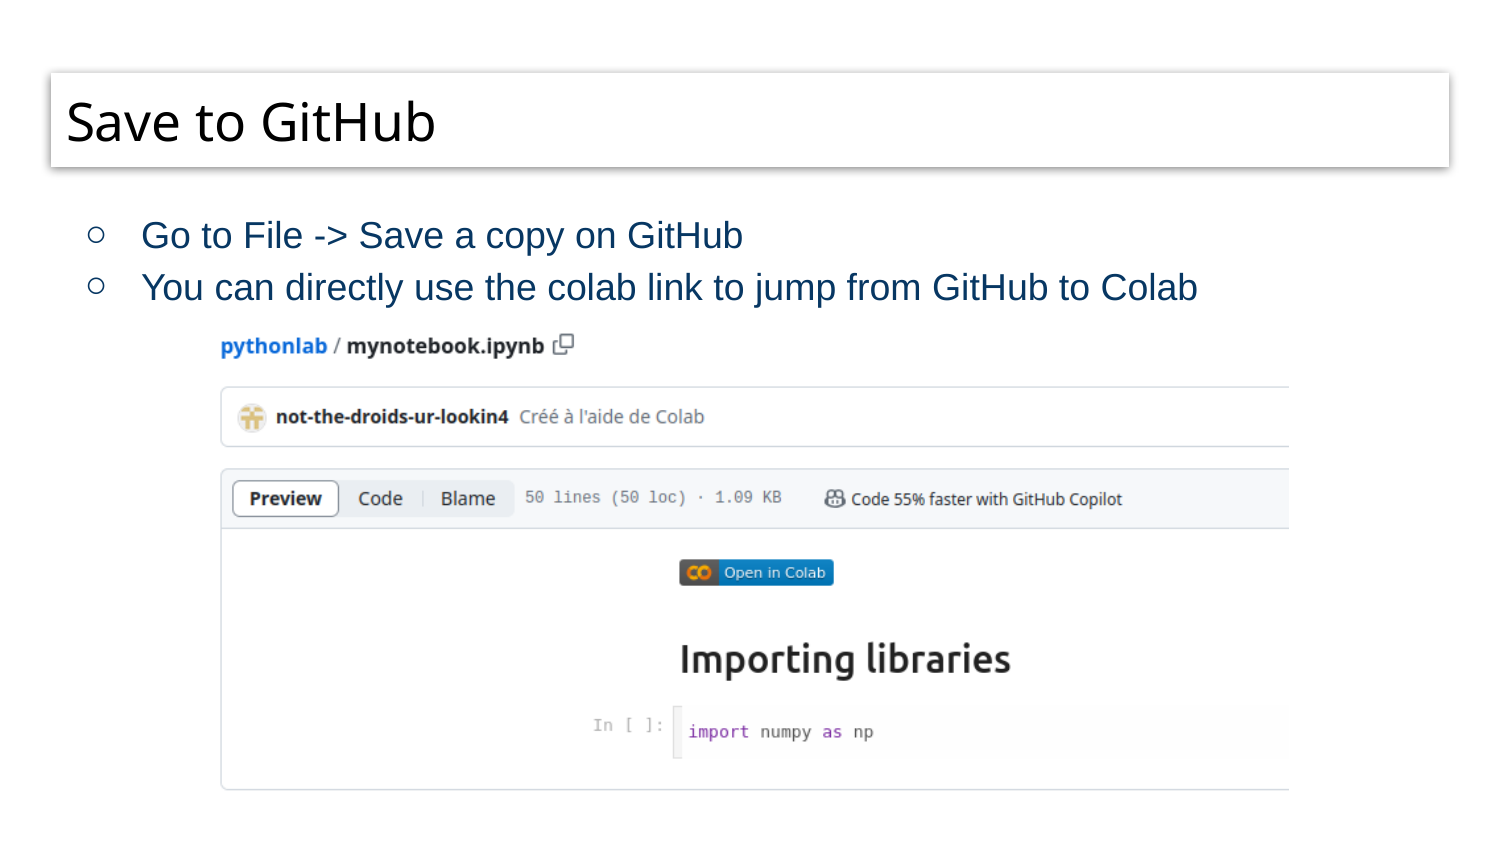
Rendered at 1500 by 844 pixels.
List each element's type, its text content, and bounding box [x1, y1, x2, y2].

title Save to GitHub [51, 72, 1449, 167]
picture [210, 314, 1290, 802]
list Go to File -> Save a copy on GitHub You can directly use the colab link to jump from GitHub to Colab [51, 189, 1449, 750]
